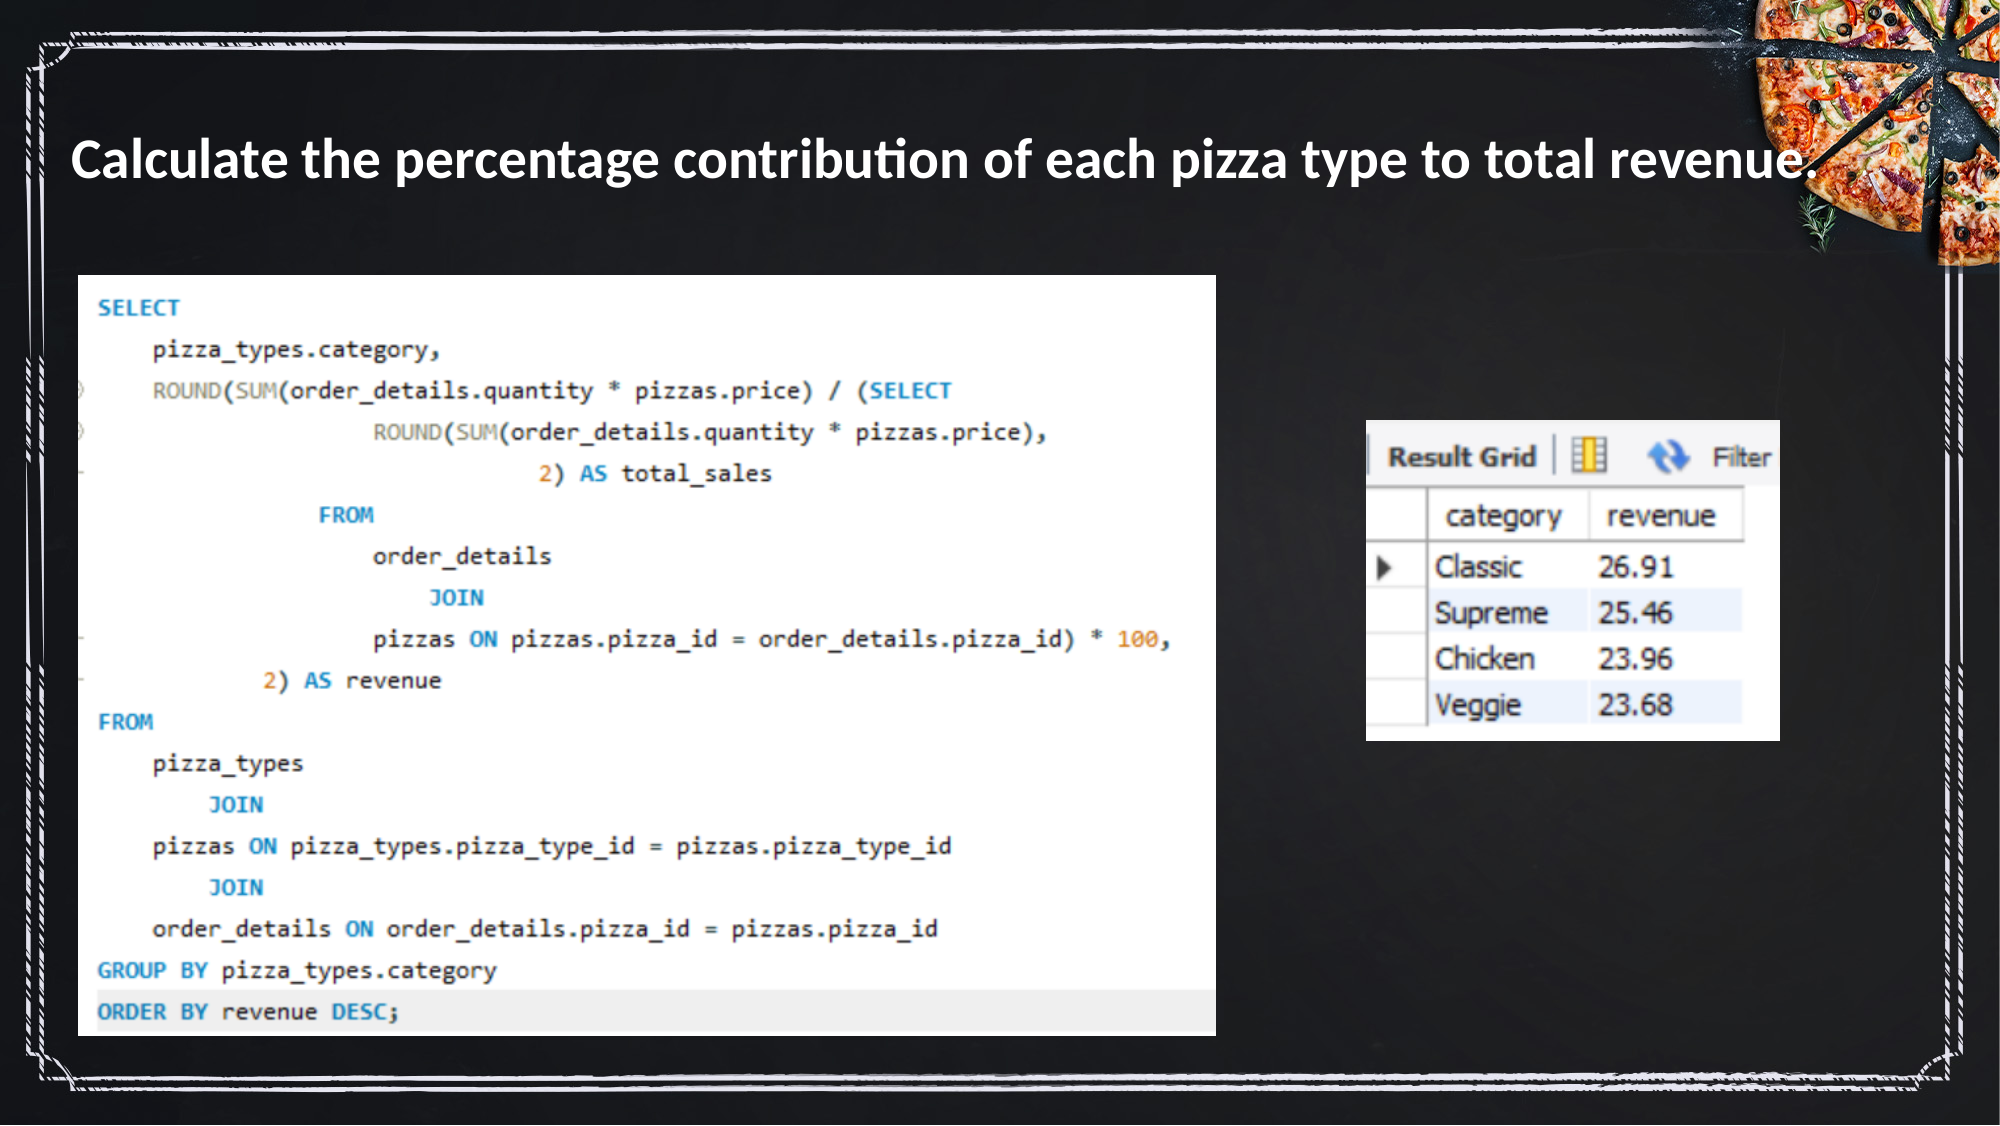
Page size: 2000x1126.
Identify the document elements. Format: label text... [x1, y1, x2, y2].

title Calculate the percentage contribution of each pizza type to total revenue. [54, 90, 1855, 222]
picture [0, 0, 2000, 1125]
